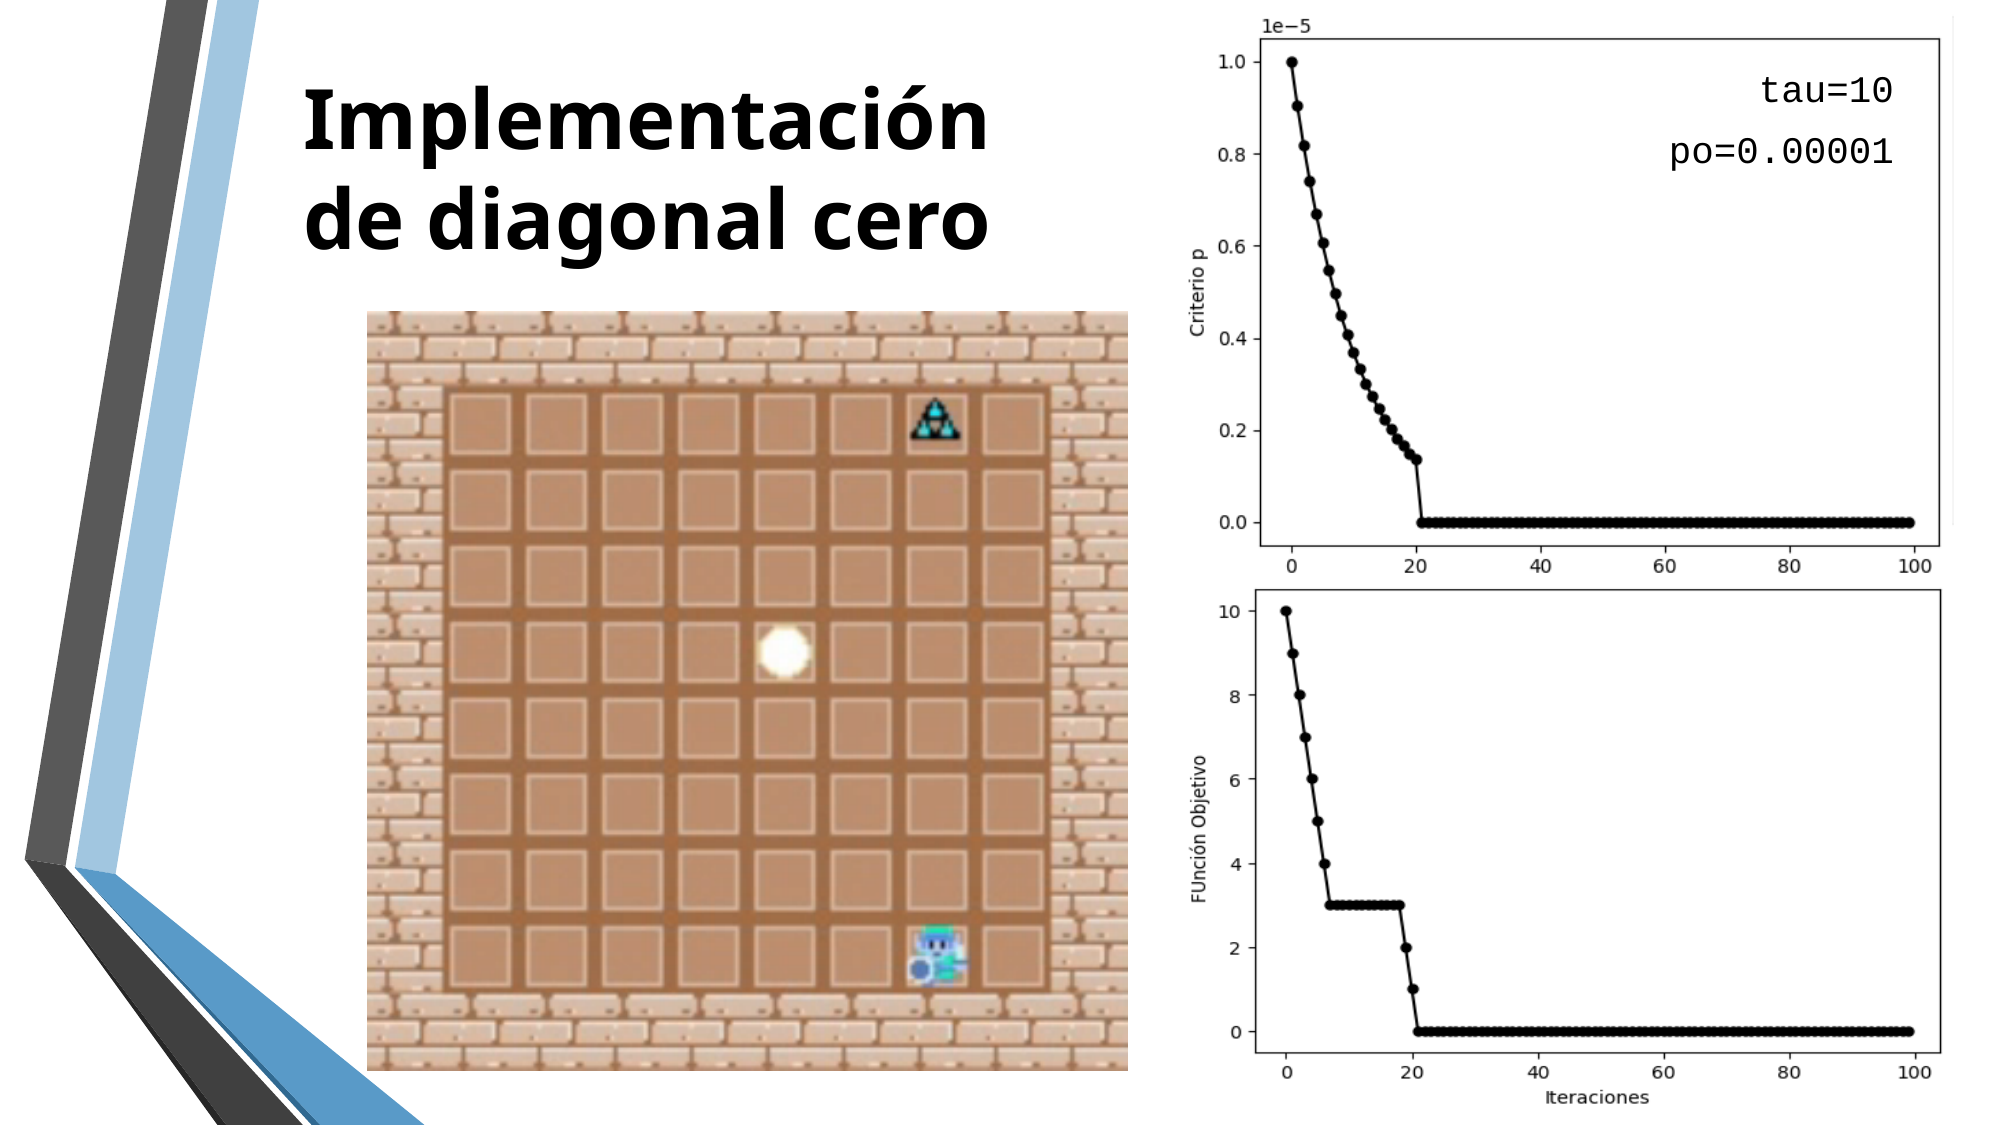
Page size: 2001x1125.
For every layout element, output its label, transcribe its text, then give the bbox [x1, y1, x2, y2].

title Implementación de diagonal cero [239, 22, 1056, 311]
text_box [366, 310, 1129, 1072]
picture [1181, 11, 1959, 1125]
